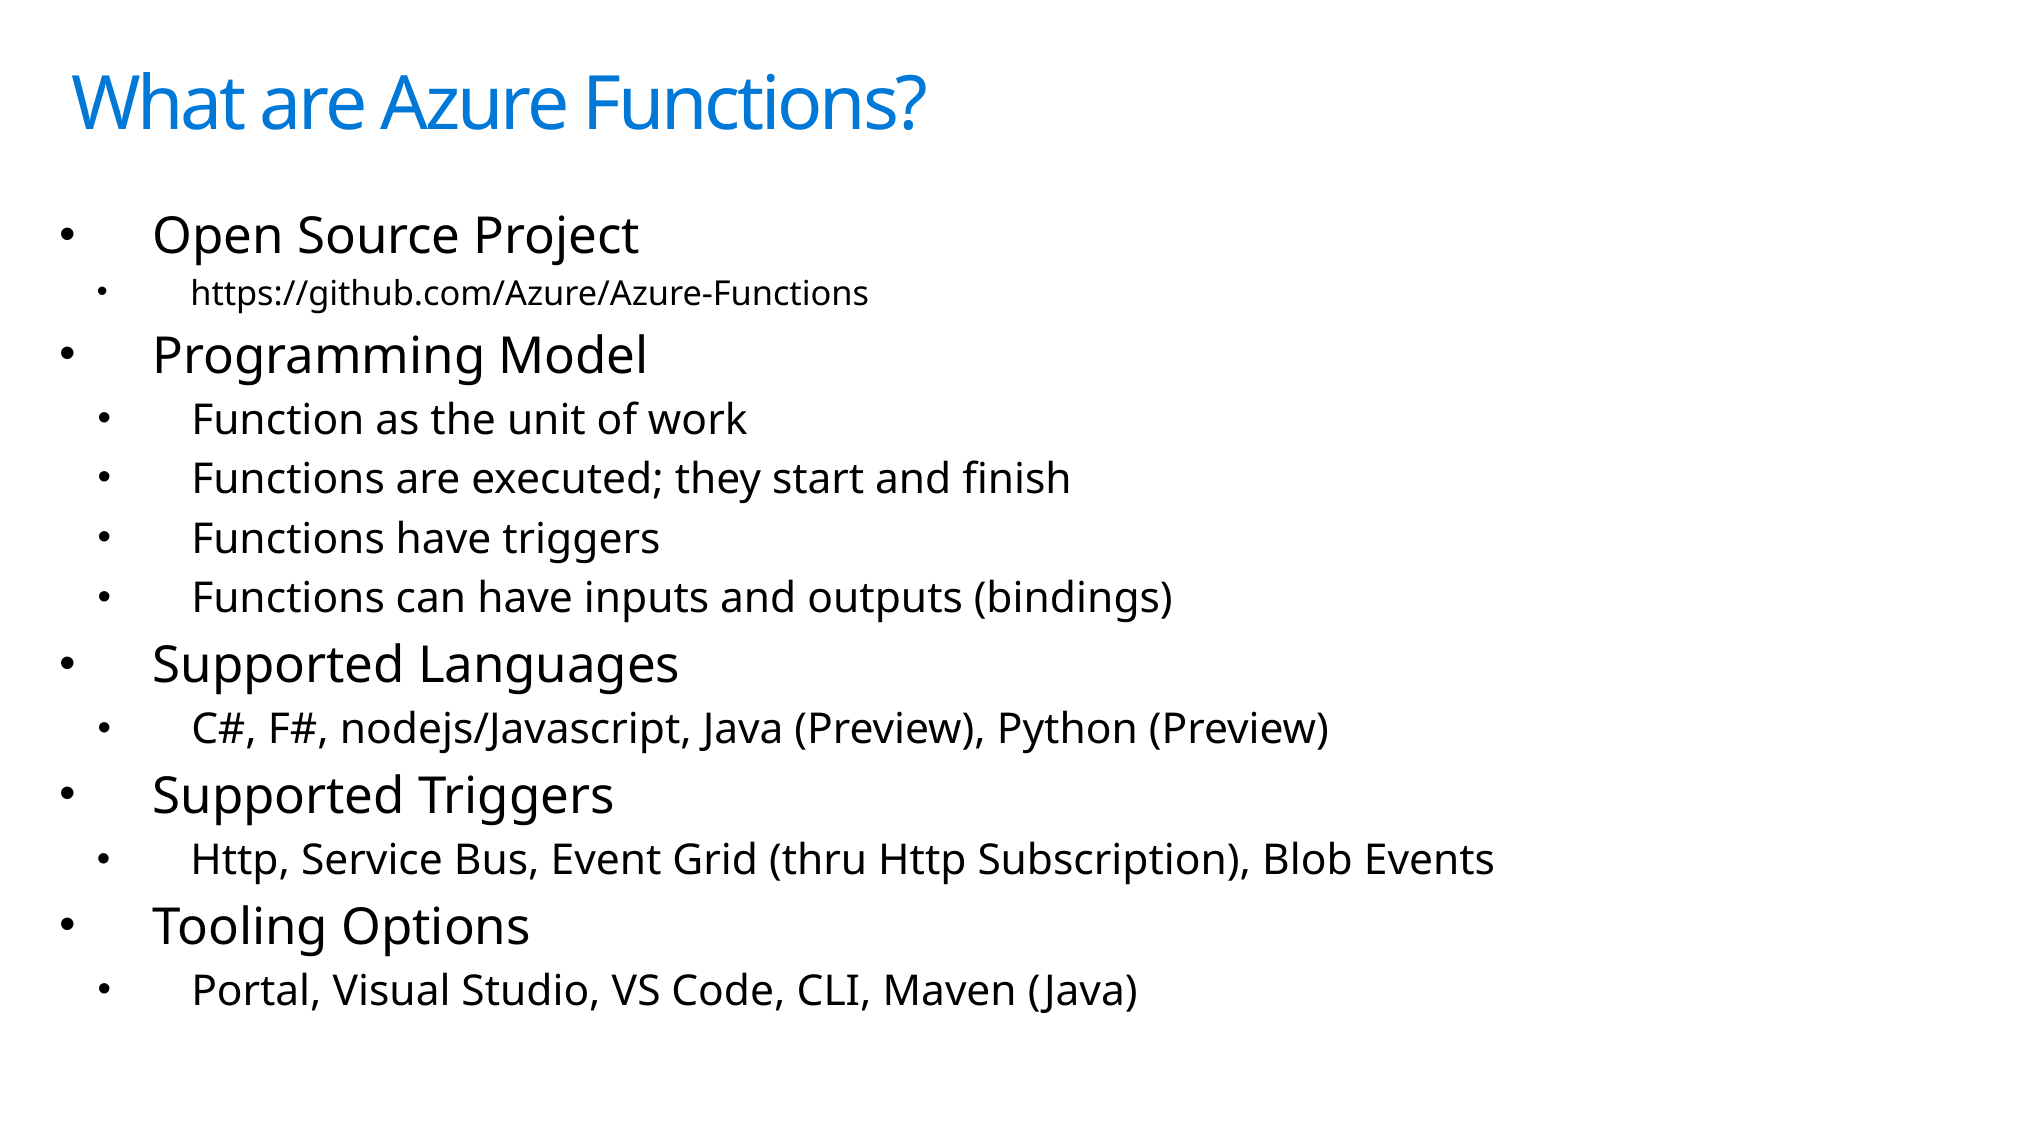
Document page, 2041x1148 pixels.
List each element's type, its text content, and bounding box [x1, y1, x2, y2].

title What are Azure Functions? [71, 37, 1969, 162]
text_box Open Source Project https://github.com/Azure/Azure-Functions Programming Model Function as the unit of work Functions are executed; they start and finish Functions have triggers Functions can have inputs and outputs (bindings) Supported Languages C#, F#, nodejs/Javascript, Java (Preview), Python (Preview) Supported Triggers Http, Service Bus, Event Grid (thru Http Subscription), Blob Events Tooling Options Portal, Visual Studio, VS Code, CLI, Maven (Java) [44, 195, 1969, 1061]
